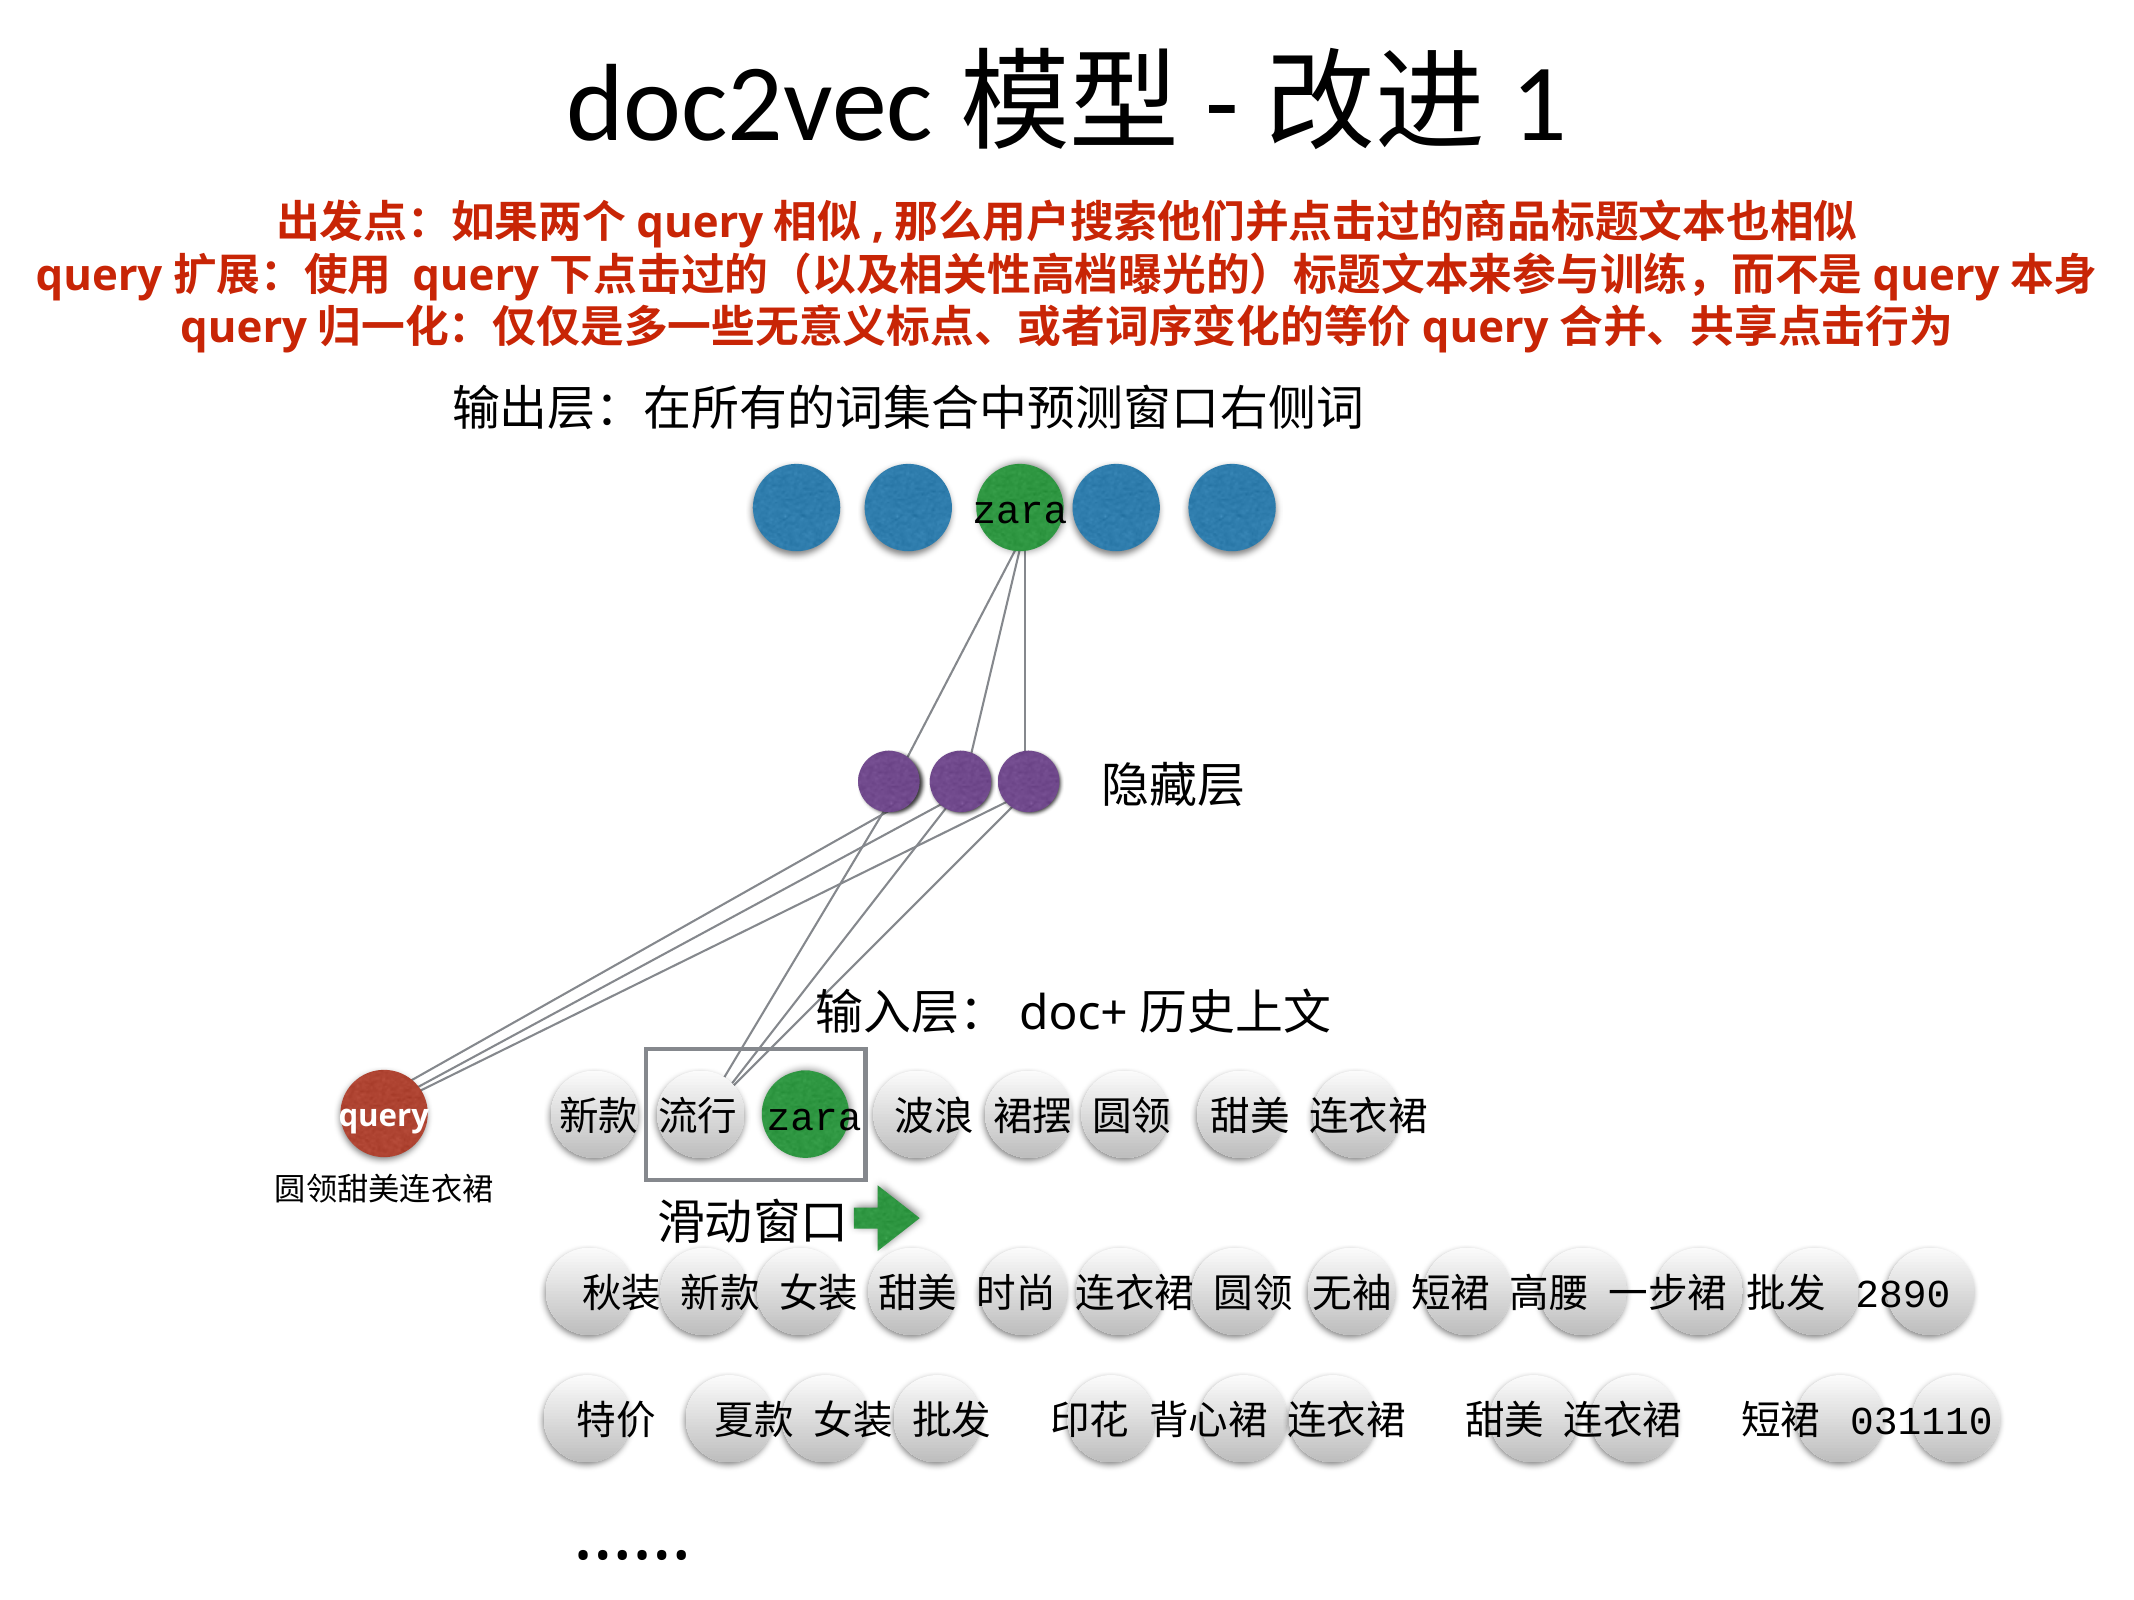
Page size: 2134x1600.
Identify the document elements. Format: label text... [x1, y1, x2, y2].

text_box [265, 373, 1443, 1254]
title doc2vec模型-改进1 [106, 20, 2028, 172]
text_box …… [565, 1476, 701, 1583]
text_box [534, 1374, 2035, 1463]
text_box 出发点：如果两个query相似,那么用户搜索他们并点击过的商品标题文本也相似 query扩展：使用 query下点击过的（以及相关性高档曝光的）标题文本来参与训练，而不是query本身 query归一化：仅仅是多一些无意义标点、或者词序变化的等价query合并、共享点击行为 [27, 185, 2107, 360]
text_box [545, 1247, 1981, 1336]
